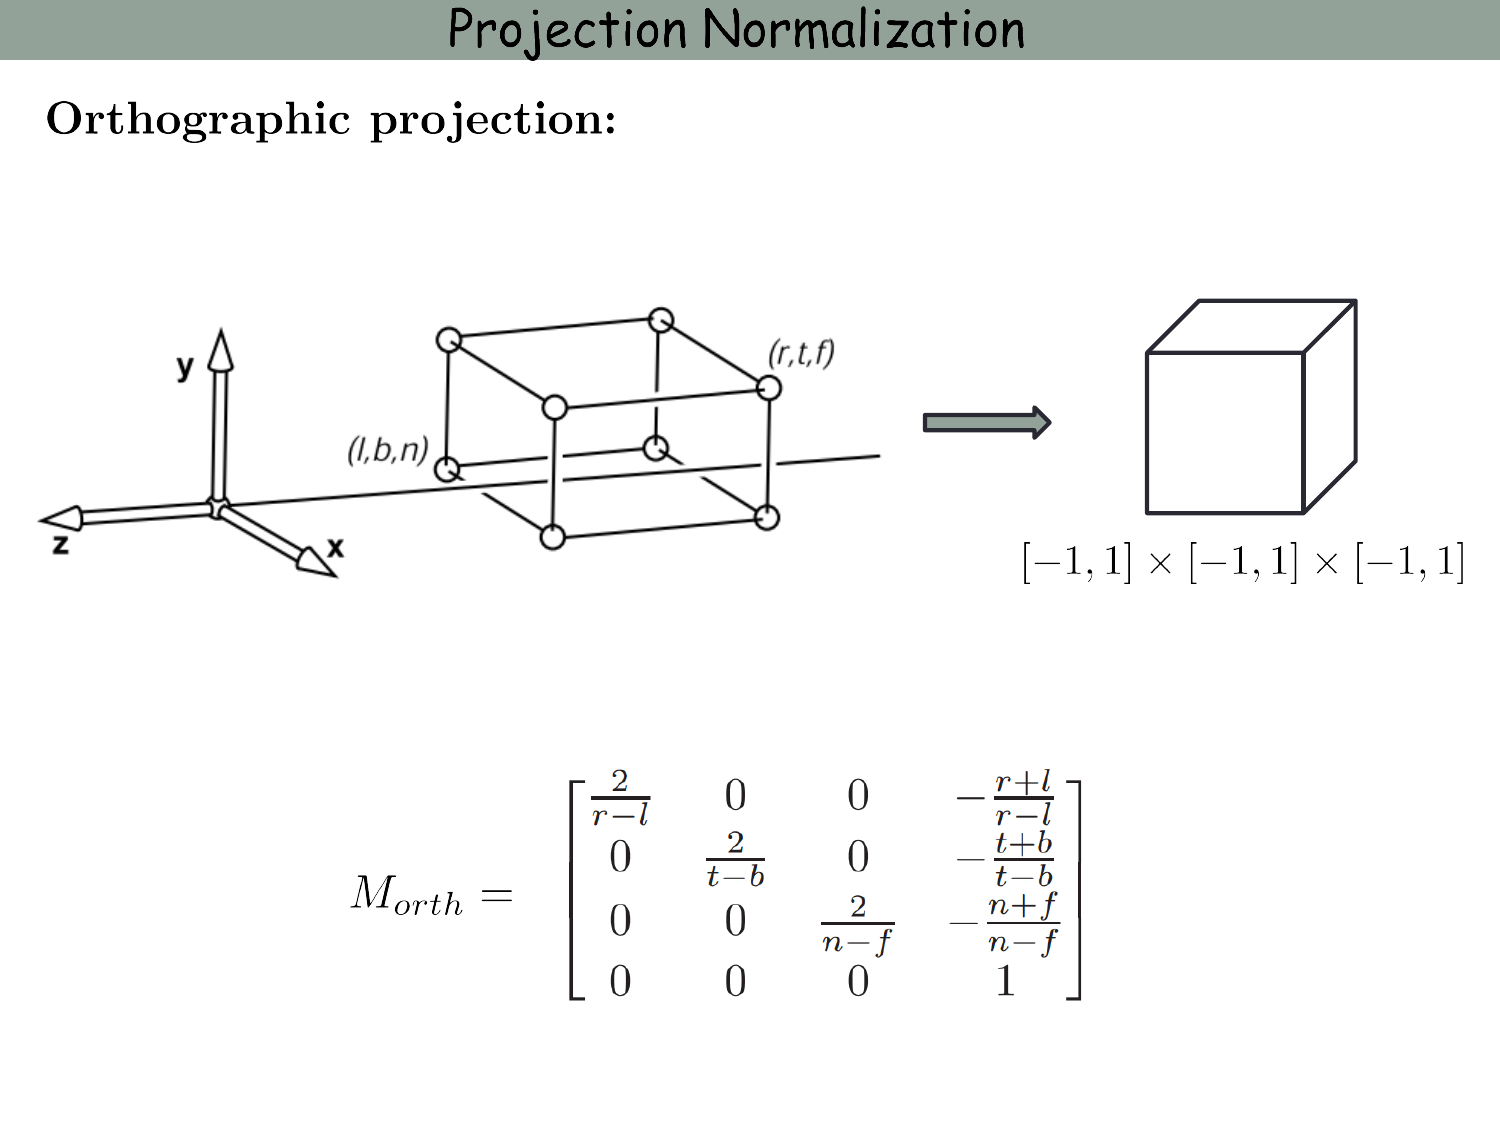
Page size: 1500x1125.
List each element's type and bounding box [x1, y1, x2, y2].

picture [1024, 541, 1463, 585]
picture [562, 762, 1093, 1013]
picture [46, 101, 614, 143]
text_box [924, 406, 1051, 439]
picture [349, 875, 512, 915]
picture [9, 262, 901, 613]
picture [449, 6, 1024, 61]
text_box [1146, 299, 1357, 514]
